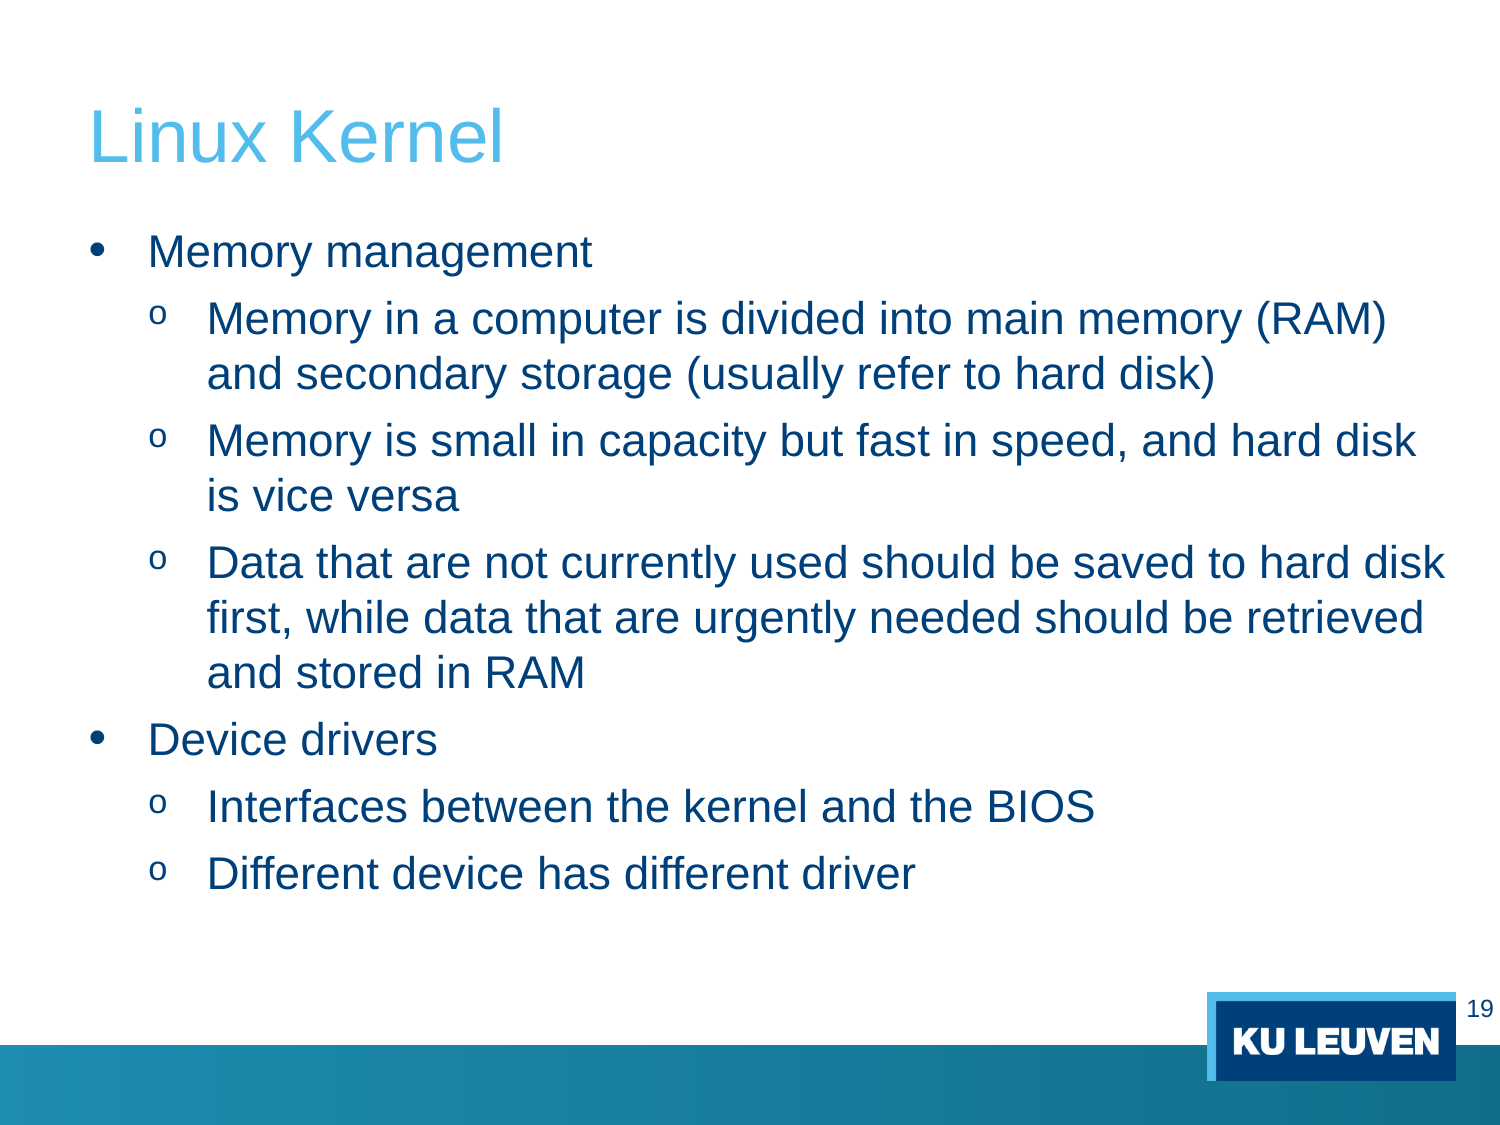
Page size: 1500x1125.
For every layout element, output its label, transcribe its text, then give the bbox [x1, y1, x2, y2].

slide_number 19 [1340, 992, 1495, 1040]
picture [1207, 992, 1456, 1081]
title Linux Kernel [88, 29, 1456, 178]
list Memory management Memory in a computer is divided into main memory (RAM) and secondary storage (usually refer to hard disk) Memory is small in capacity but fast in speed, and hard disk is vice versa Data that are not currently used should be saved to hard disk first, while data that are urgently needed should be retrieved and stored in RAM Device drivers Interfaces between the kernel and the BIOS Different device has different driver [88, 221, 1456, 948]
